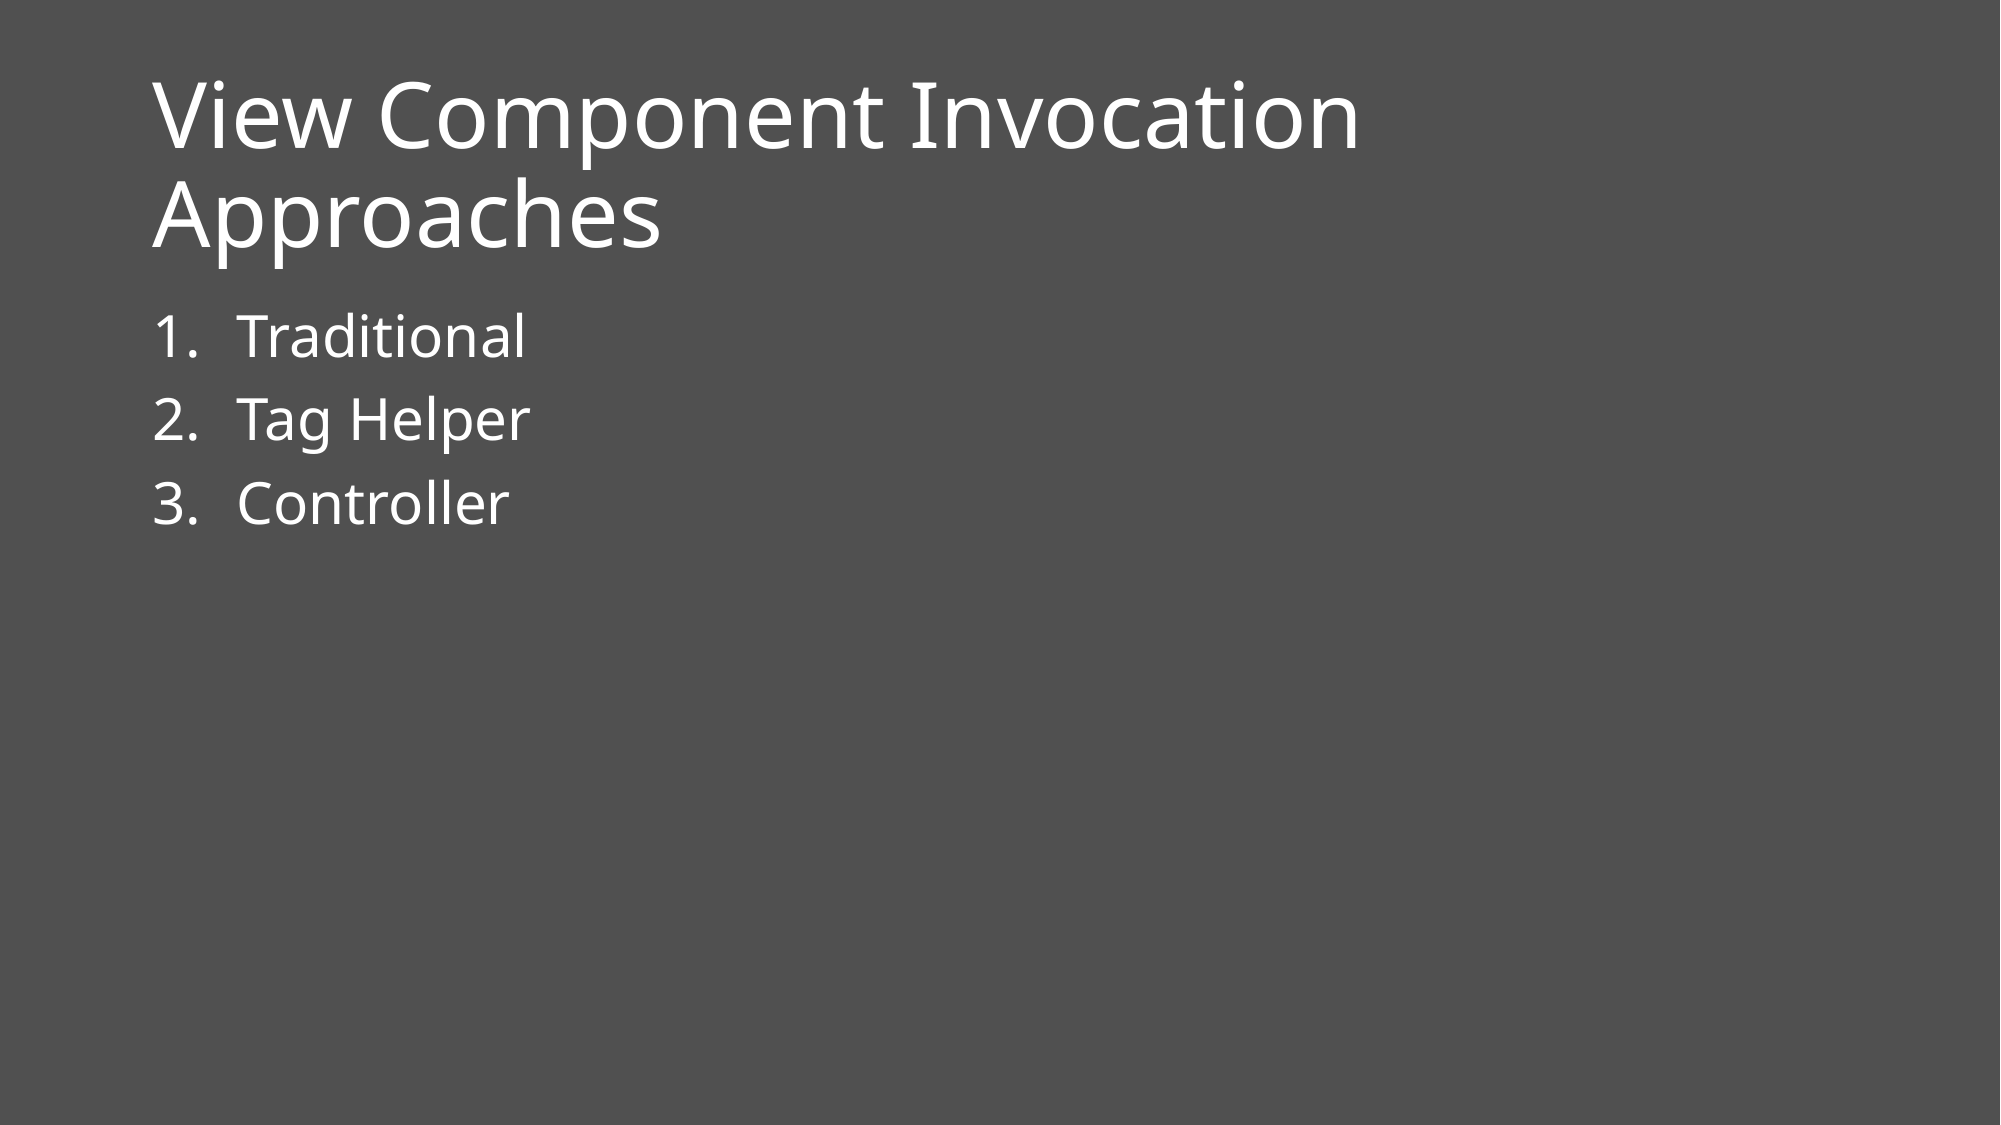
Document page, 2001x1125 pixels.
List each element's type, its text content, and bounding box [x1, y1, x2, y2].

list Traditional Tag Helper Controller [137, 299, 1863, 1014]
title View Component Invocation Approaches [137, 59, 1863, 278]
